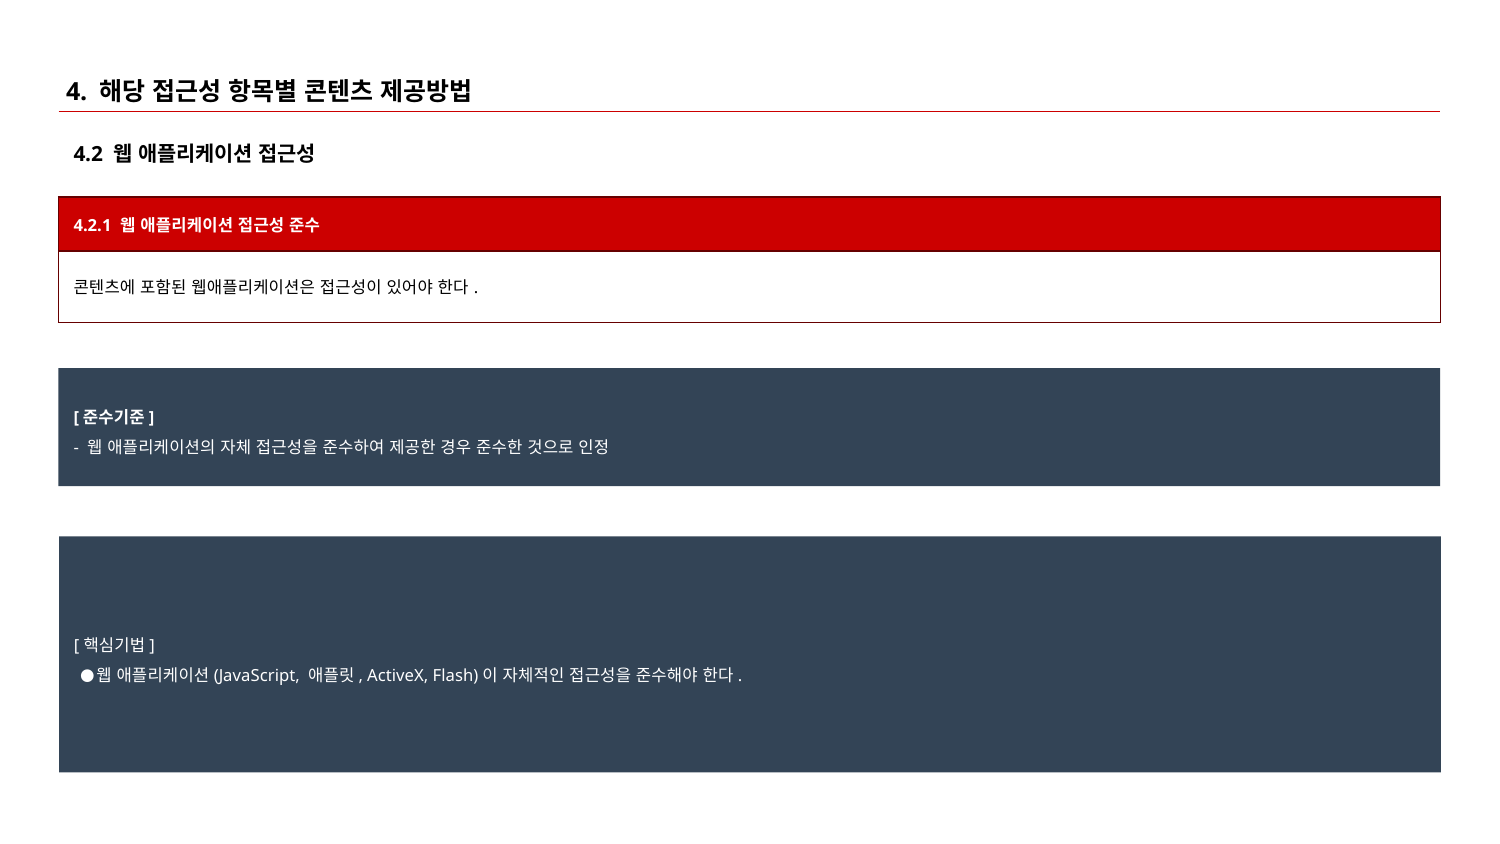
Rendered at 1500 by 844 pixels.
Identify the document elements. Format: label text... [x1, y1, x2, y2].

table_header 4.2.1 웹 애플리케이션 접근성 준수 [59, 198, 1440, 250]
title 4. 해당 접근성 항목별 콘텐츠 제공방법 [51, 60, 1449, 116]
table_cell 콘텐츠에 포함된 웹애플리케이션은 접근성이 있어야 한다. [59, 252, 1440, 322]
text_box 4.2 웹 애플리케이션 접근성 [58, 126, 1441, 167]
text_box [준수기준] - 웹 애플리케이션의 자체 접근성을 준수하여 제공한 경우 준수한 것으로 인정 [58, 368, 1441, 487]
text_box [핵심기법] 웹 애플리케이션(JavaScript, 애플릿, ActiveX, Flash)이 자체적인 접근성을 준수해야 한다. [59, 536, 1441, 773]
